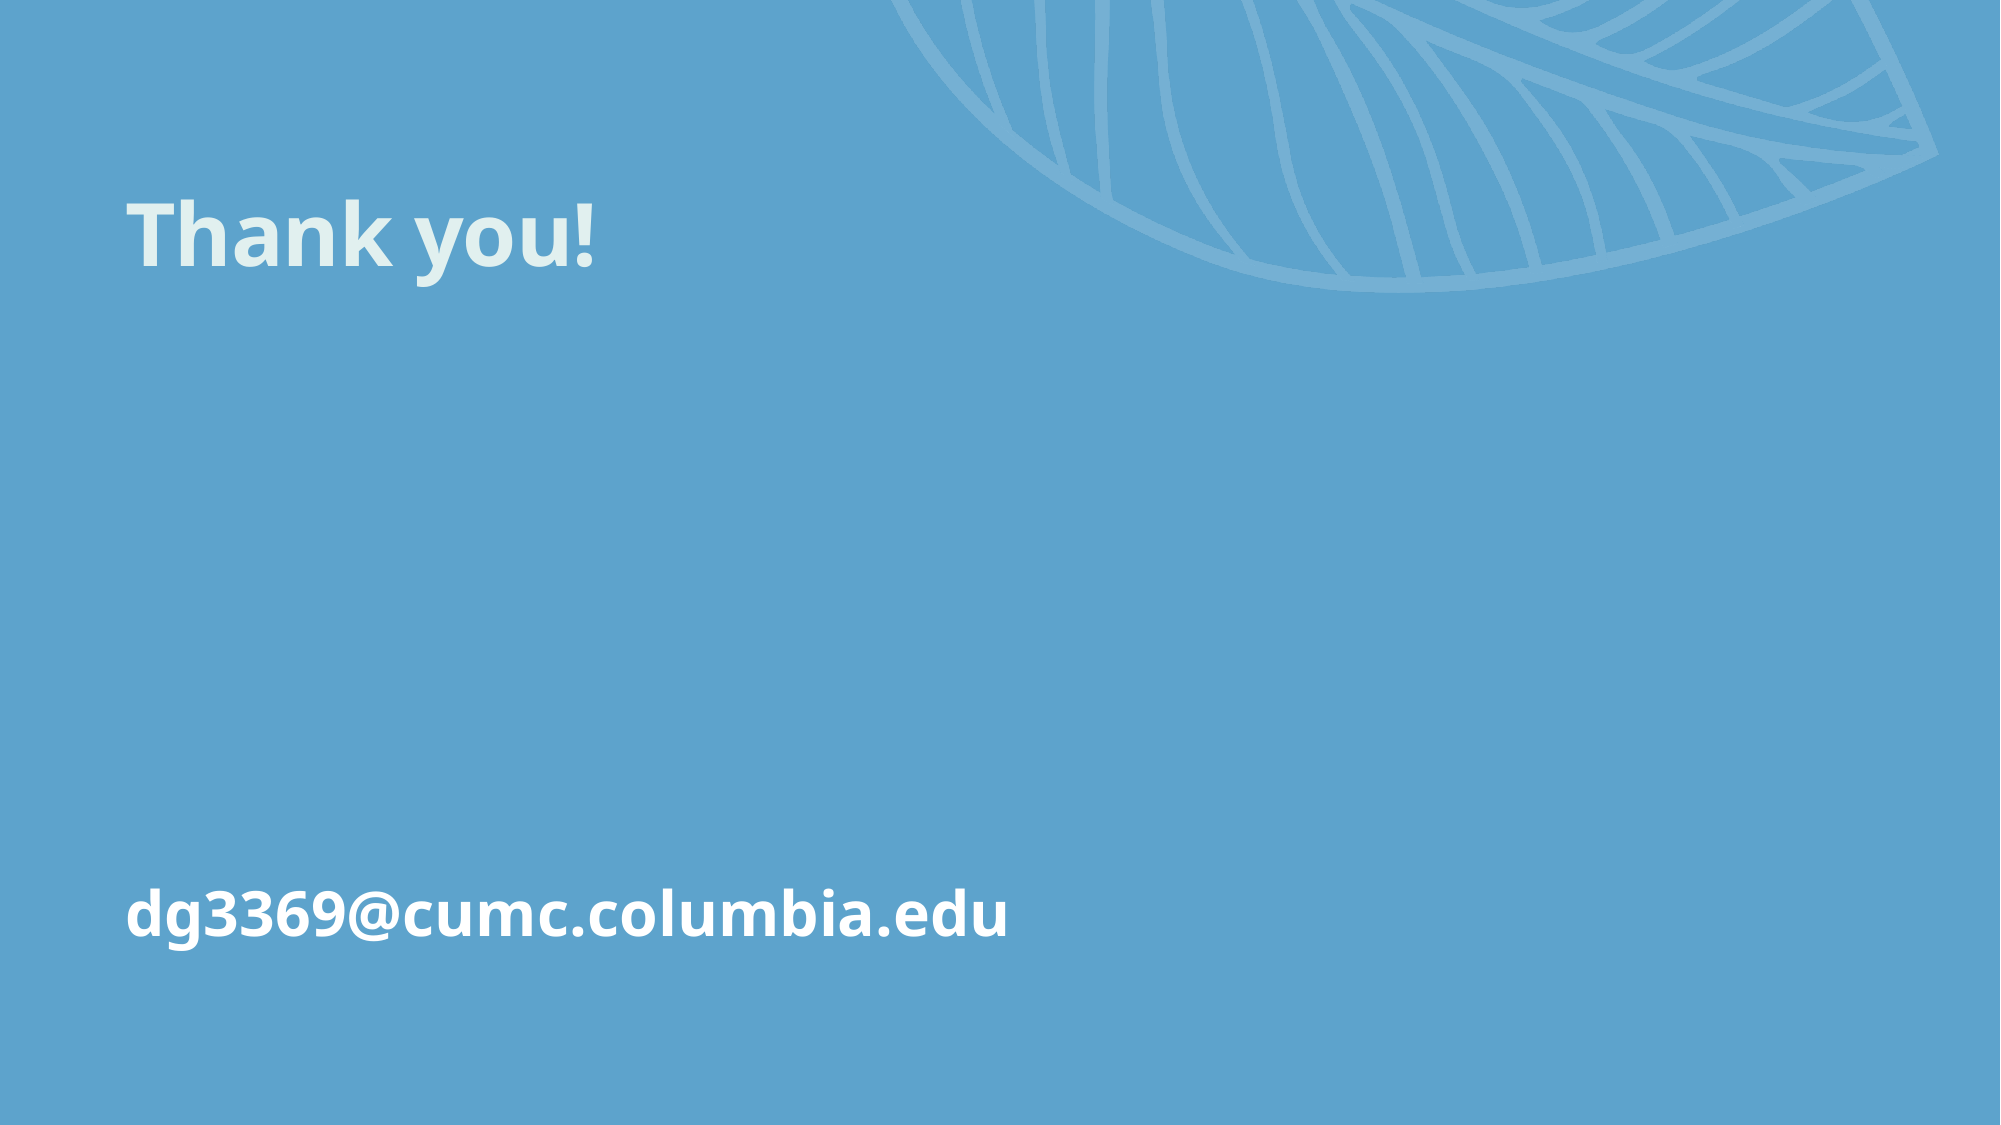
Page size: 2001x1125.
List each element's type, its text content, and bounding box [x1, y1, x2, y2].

title Thank you! [125, 182, 1875, 284]
list dg3369@cumc.columbia.edu [125, 883, 1875, 1066]
picture [888, 0, 1941, 293]
